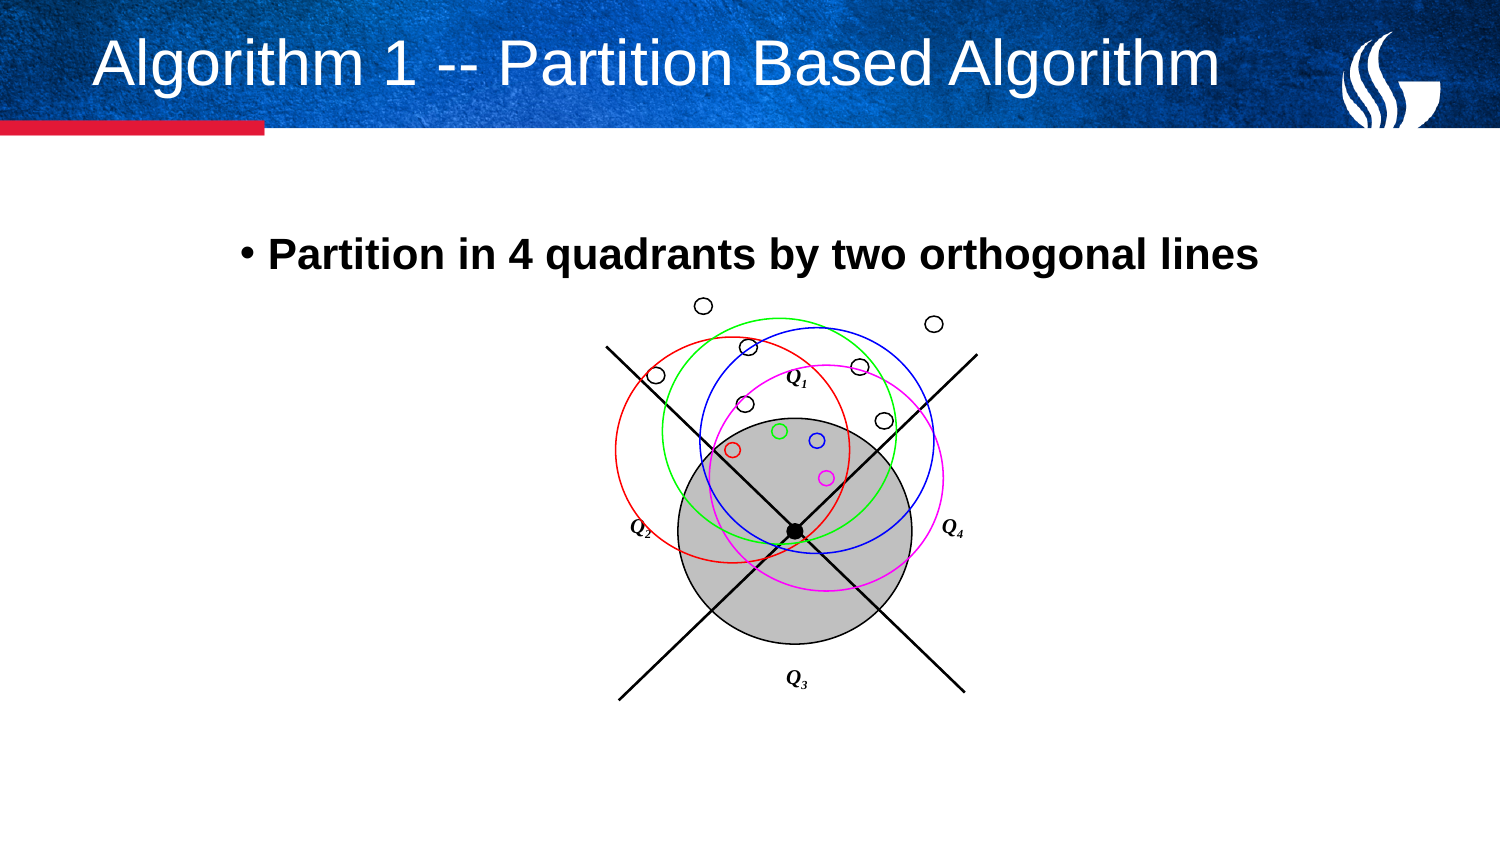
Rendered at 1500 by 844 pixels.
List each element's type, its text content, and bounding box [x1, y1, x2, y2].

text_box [662, 318, 897, 545]
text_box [699, 327, 934, 554]
list Partition in 4 quadrants by two orthogonal lines [103, 224, 1397, 760]
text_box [615, 337, 709, 563]
text_box Q4 [944, 505, 979, 549]
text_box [709, 365, 944, 591]
picture [0, 0, 1500, 844]
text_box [677, 563, 912, 645]
text_box Q3 [771, 655, 823, 700]
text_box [646, 298, 943, 365]
title Algorithm 1 -- Partition Based Algorithm [77, 21, 1372, 185]
